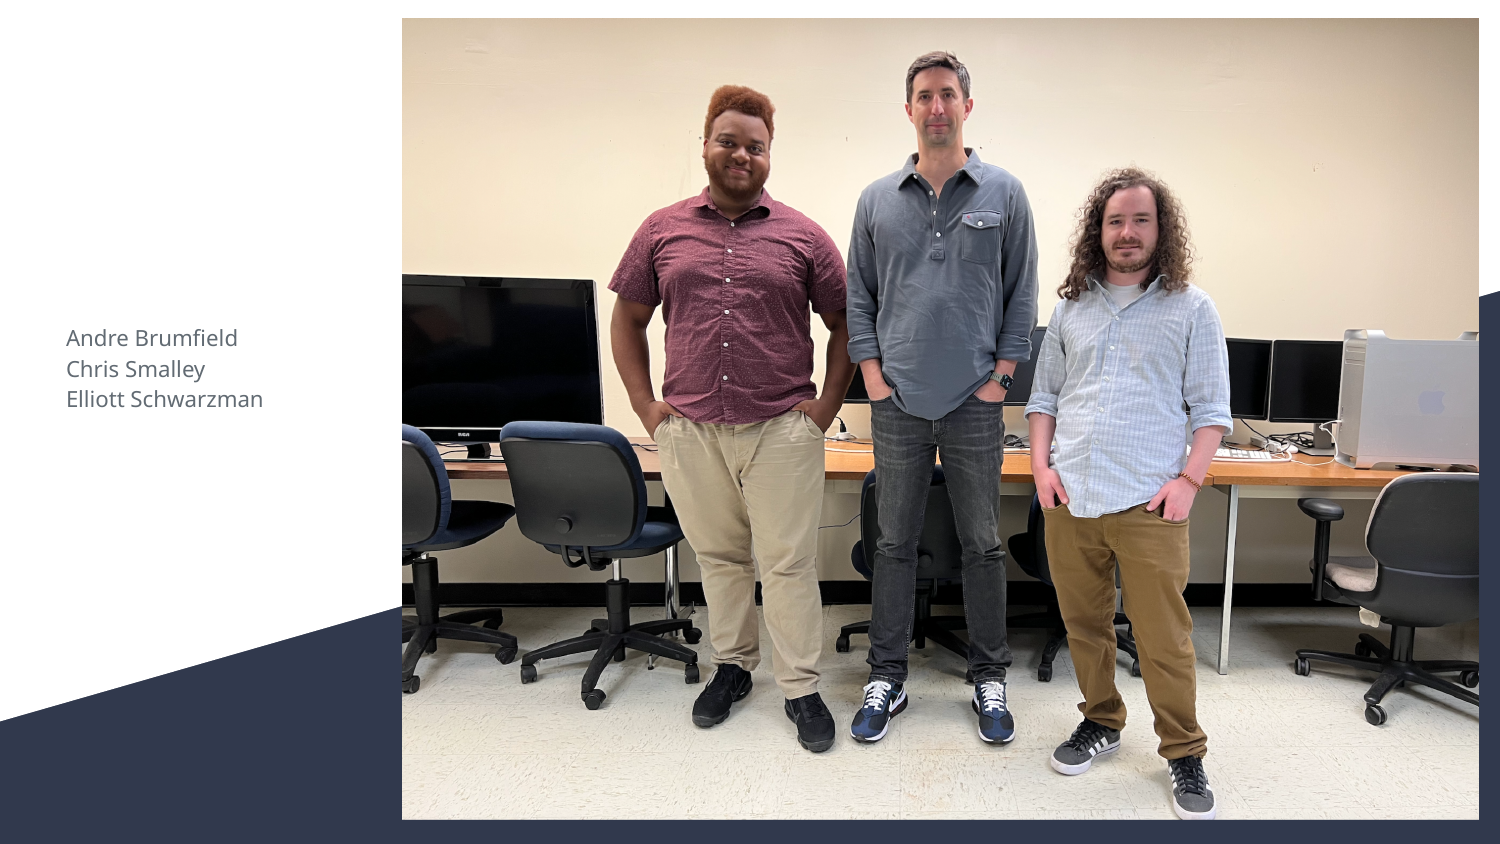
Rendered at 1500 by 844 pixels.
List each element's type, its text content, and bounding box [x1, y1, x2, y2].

picture [402, 17, 1480, 821]
subtitle Andre Brumfield Chris Smalley Elliott Schwarzman [51, 308, 397, 430]
